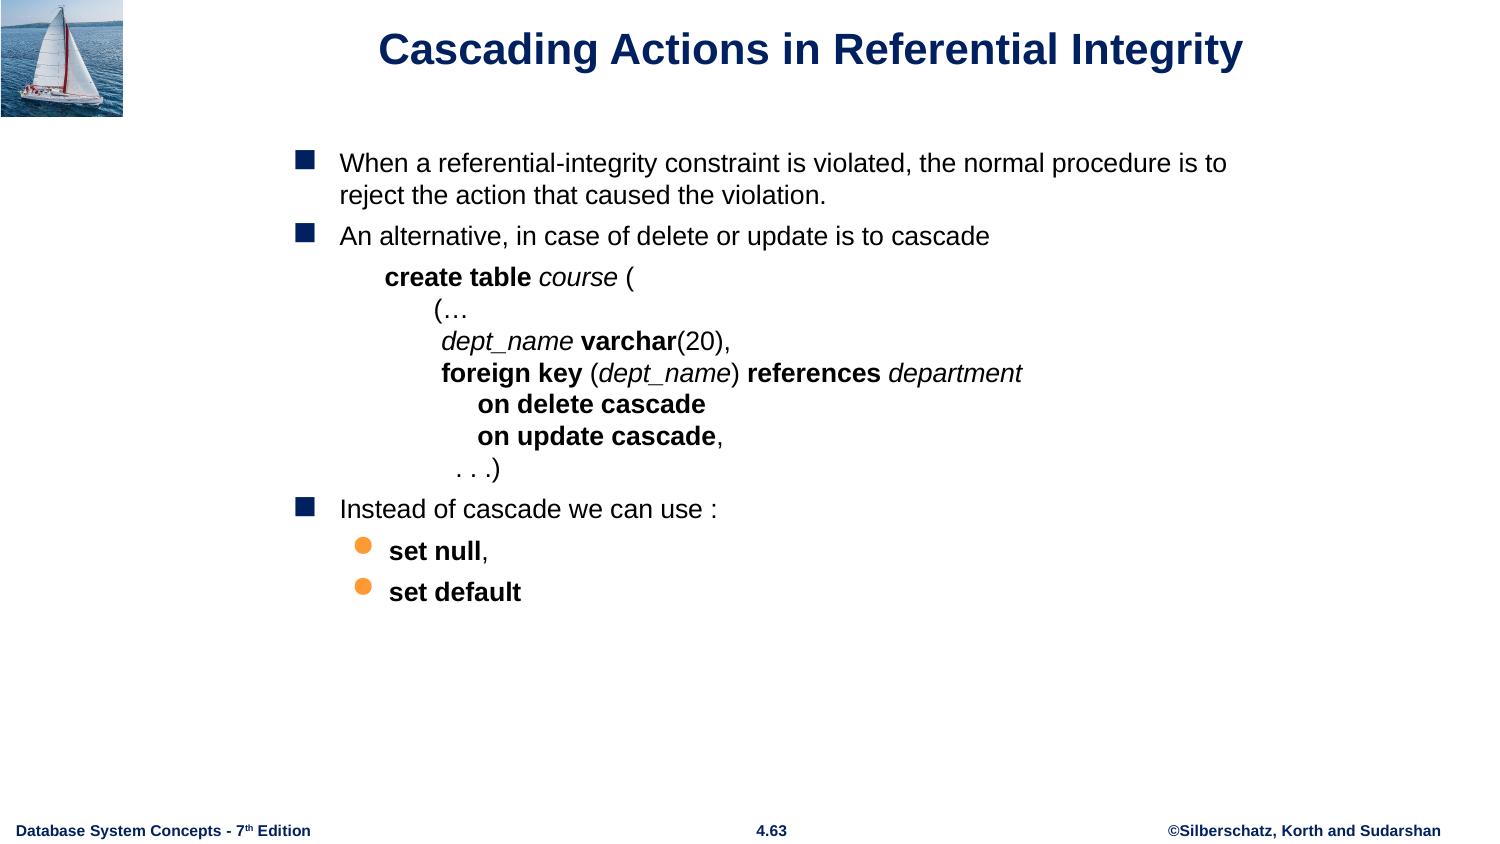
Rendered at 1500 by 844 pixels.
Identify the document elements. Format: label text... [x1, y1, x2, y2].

title Cascading Actions in Referential Integrity [285, 27, 1337, 81]
list When a referential-integrity constraint is violated, the normal procedure is to reject the action that caused the violation. An alternative, in case of delete or update is to cascade create table course ( (… dept_name varchar(20), foreign key (dept_name) references department on delete cascade on update cascade, . . .) Instead of cascade we can use : set null, set default [282, 138, 1243, 686]
picture [0, 0, 123, 117]
